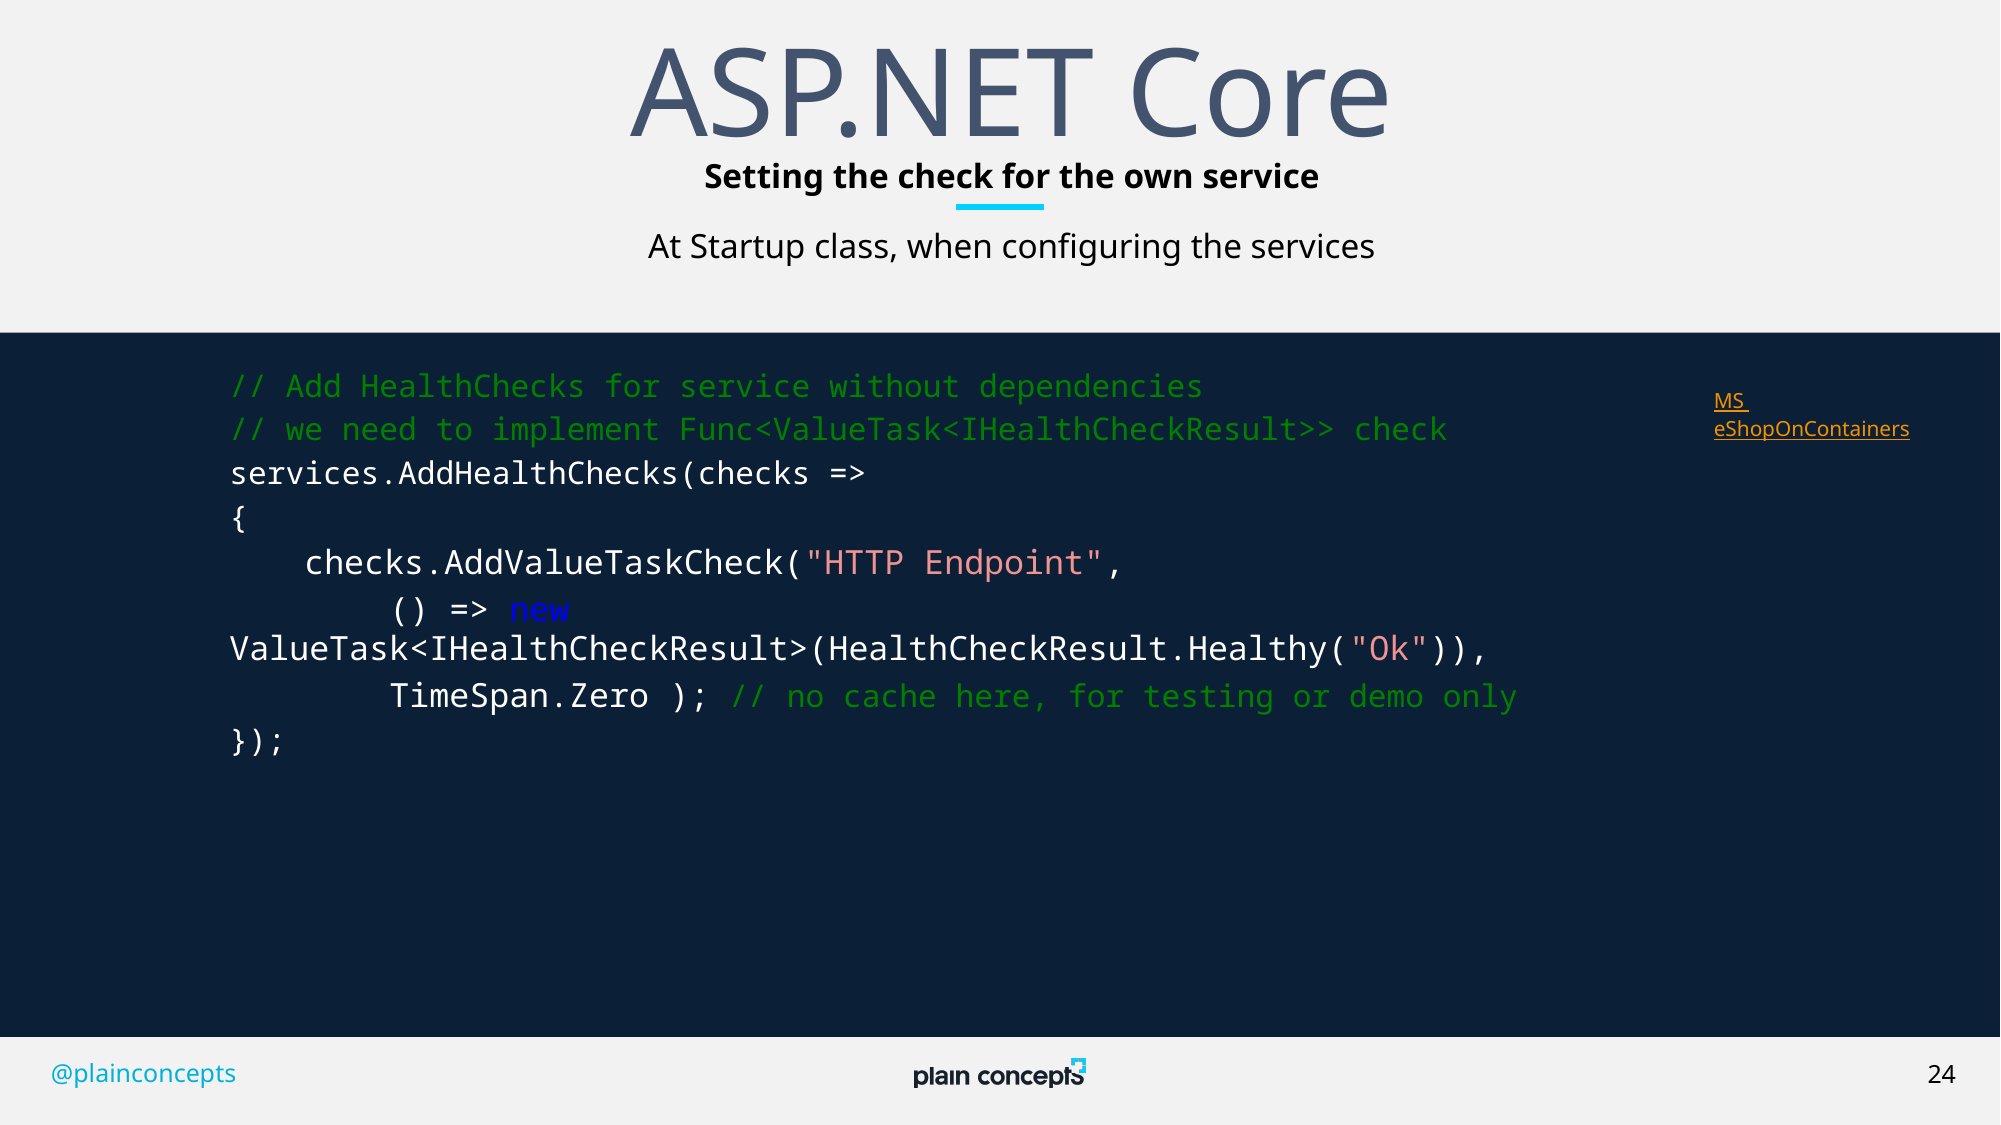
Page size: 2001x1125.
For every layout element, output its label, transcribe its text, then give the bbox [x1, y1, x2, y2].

footer @plainconcepts [35, 1042, 342, 1103]
list // Add HealthChecks for service without dependencies // we need to implement Func<ValueTask<IHealthCheckResult>> check services.AddHealthChecks(checks => { checks.AddValueTaskCheck("HTTP Endpoint", () => new ValueTask<IHealthCheckResult>(HealthCheckResult.Healthy("Ok")), TimeSpan.Zero ); // no cache here, for testing or demo only }); [214, 358, 1809, 1011]
picture [914, 1058, 1086, 1088]
text_box MS eShopOnContainers [1699, 380, 1945, 452]
list Setting the check for the own service [215, 147, 1810, 218]
slide_number 24 [1844, 1045, 1971, 1106]
title ASP.NET Core [215, 0, 1810, 147]
list At Startup class, when configuring the services [215, 218, 1810, 313]
